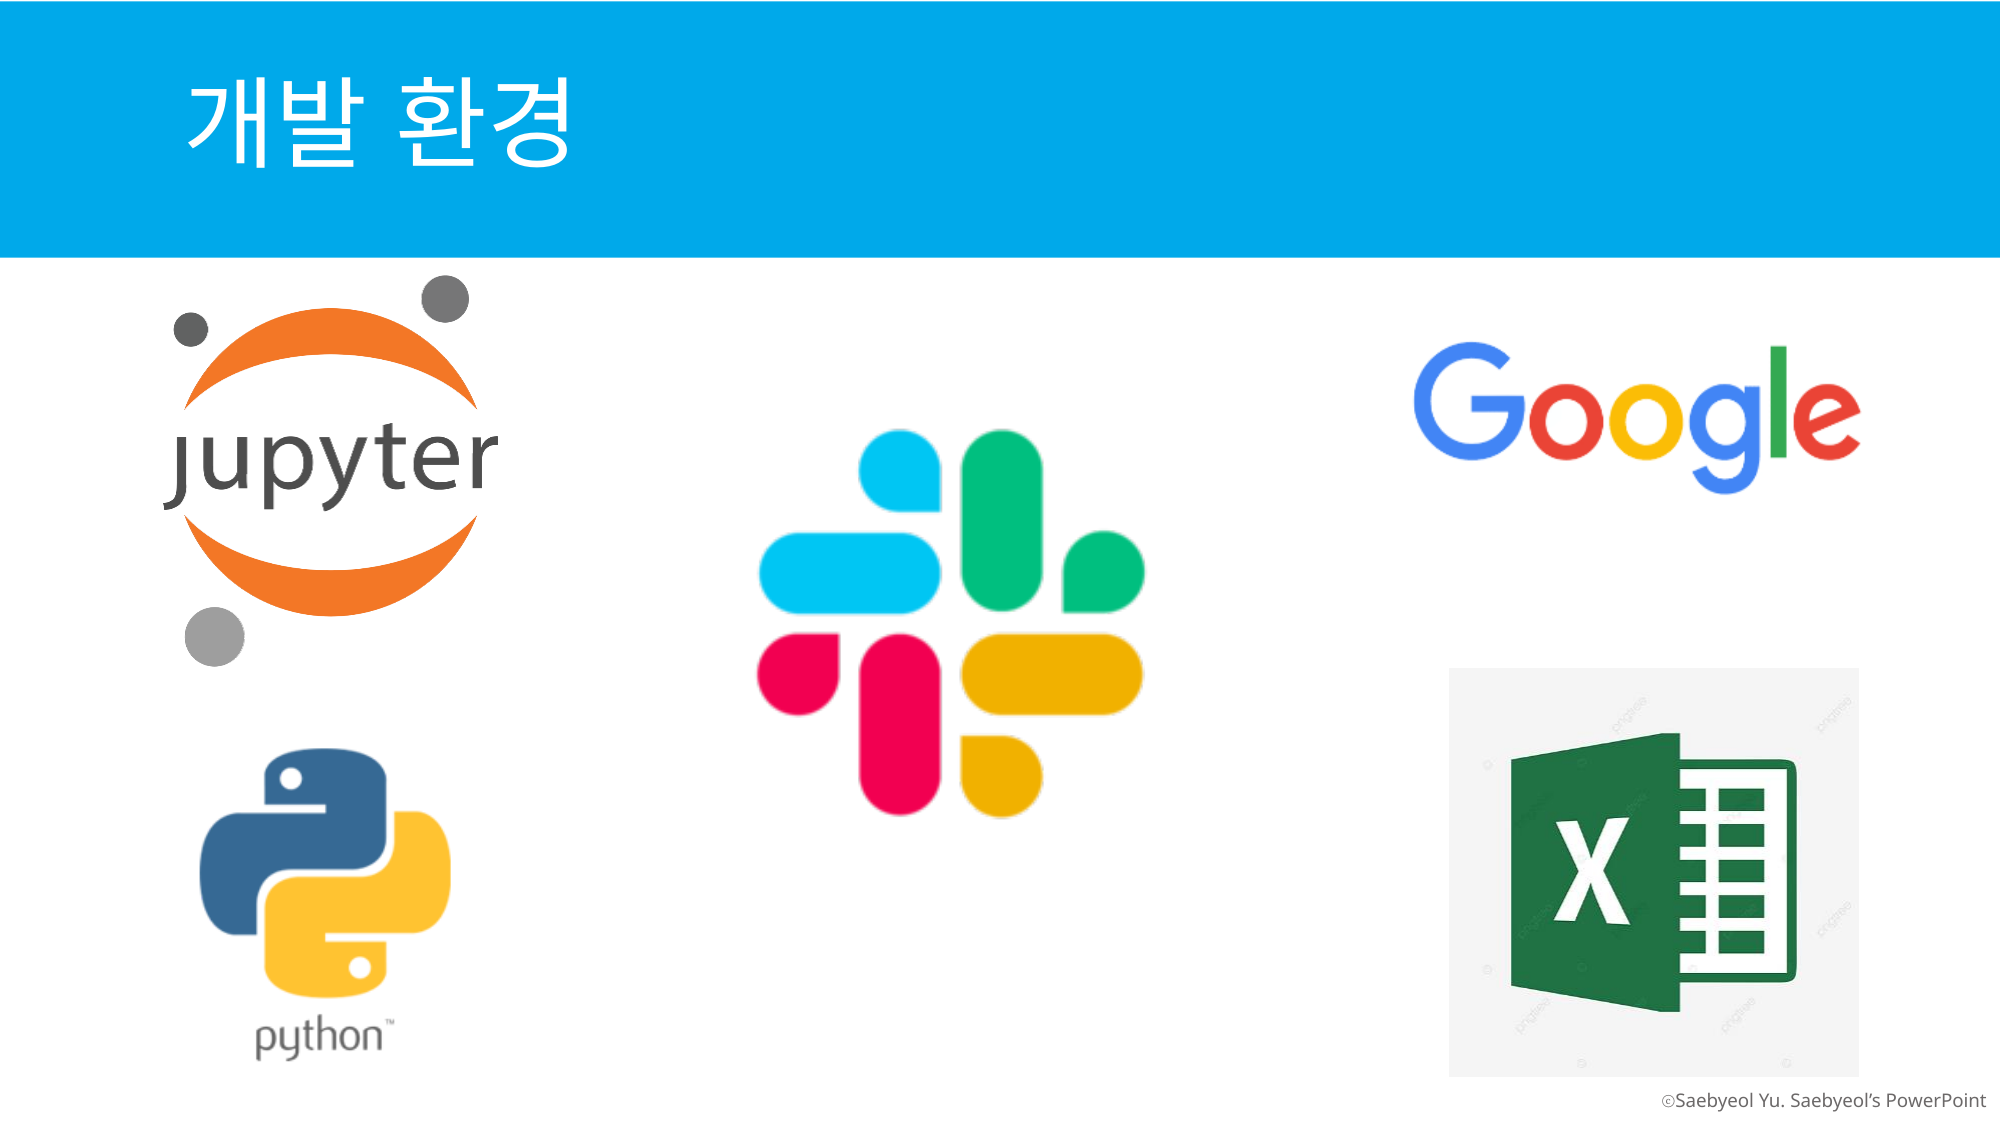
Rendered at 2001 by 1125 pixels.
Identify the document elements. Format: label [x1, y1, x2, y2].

picture [153, 733, 498, 1078]
picture [159, 270, 504, 669]
picture [720, 392, 1182, 854]
picture [1351, 258, 1957, 564]
picture [1449, 668, 1859, 1078]
text_box [0, 1, 2000, 258]
